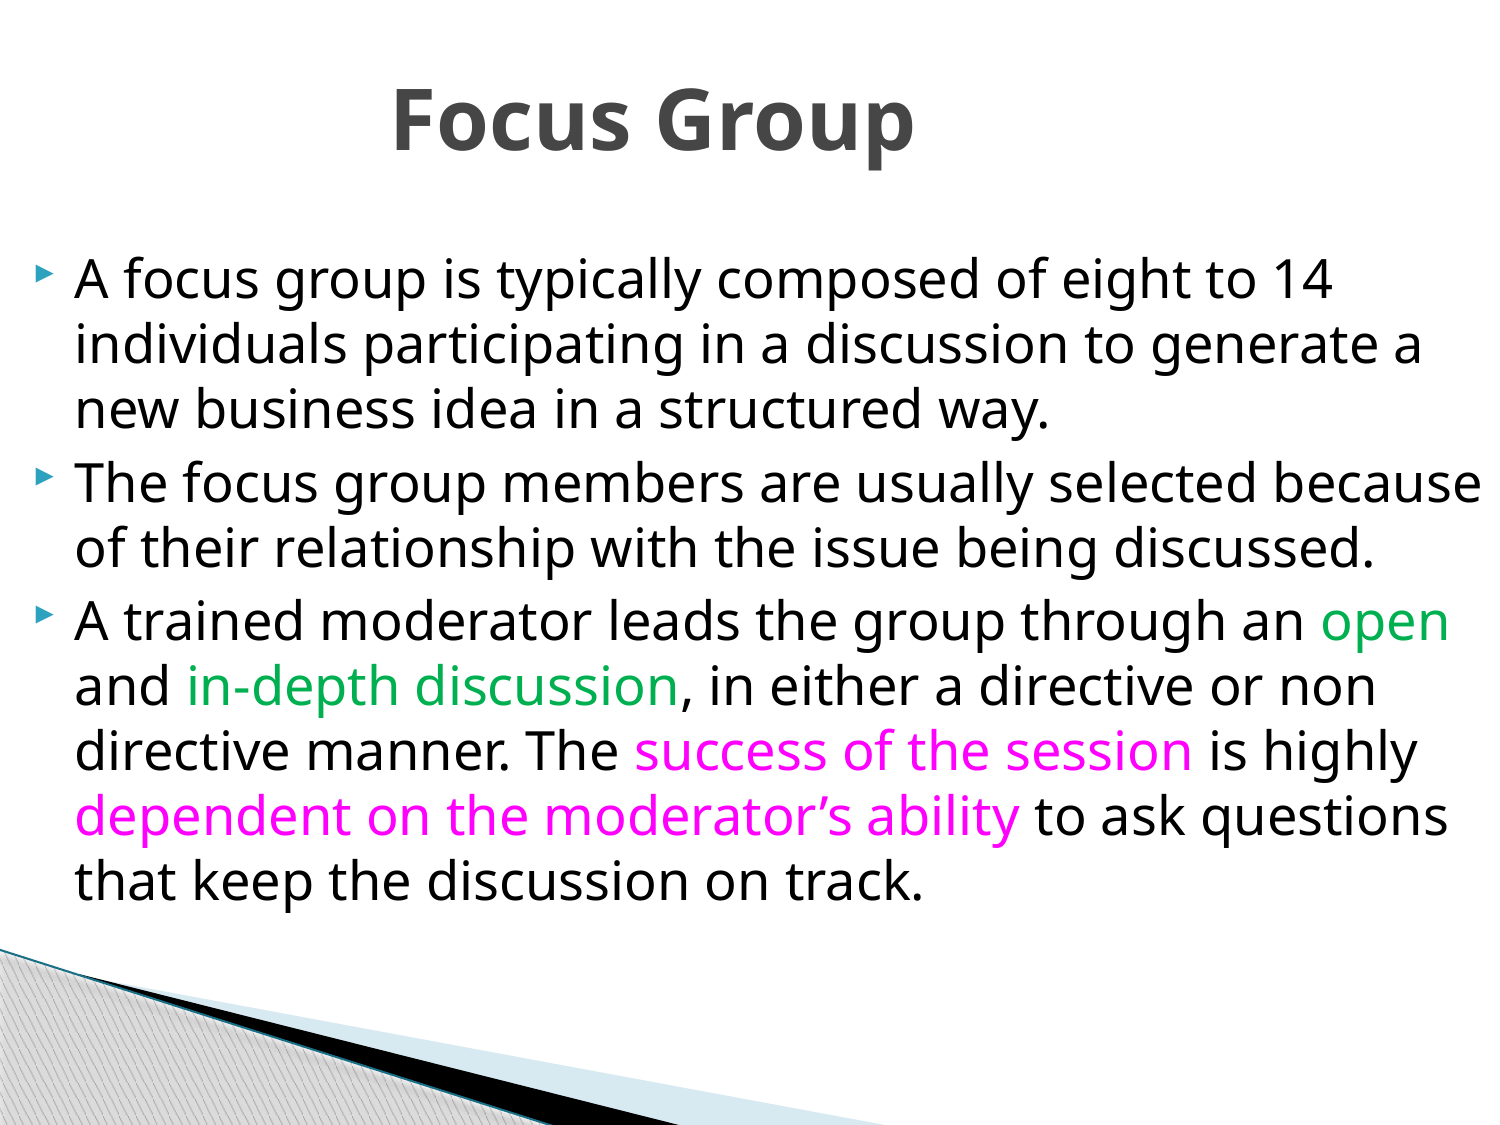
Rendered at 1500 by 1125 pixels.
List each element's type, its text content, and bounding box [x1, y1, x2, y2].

title Focus Group [375, 0, 1500, 233]
list A focus group is typically composed of eight to 14 individuals participating in a discussion to generate a new business idea in a structured way. The focus group members are usually selected because of their relationship with the issue being discussed. A trained moderator leads the group through an open and in­-depth discussion, in either a directive or non­directive manner. The success of the session is highly dependent on the moderator’s ability to ask questions that keep the discussion on track. [0, 237, 1500, 1050]
